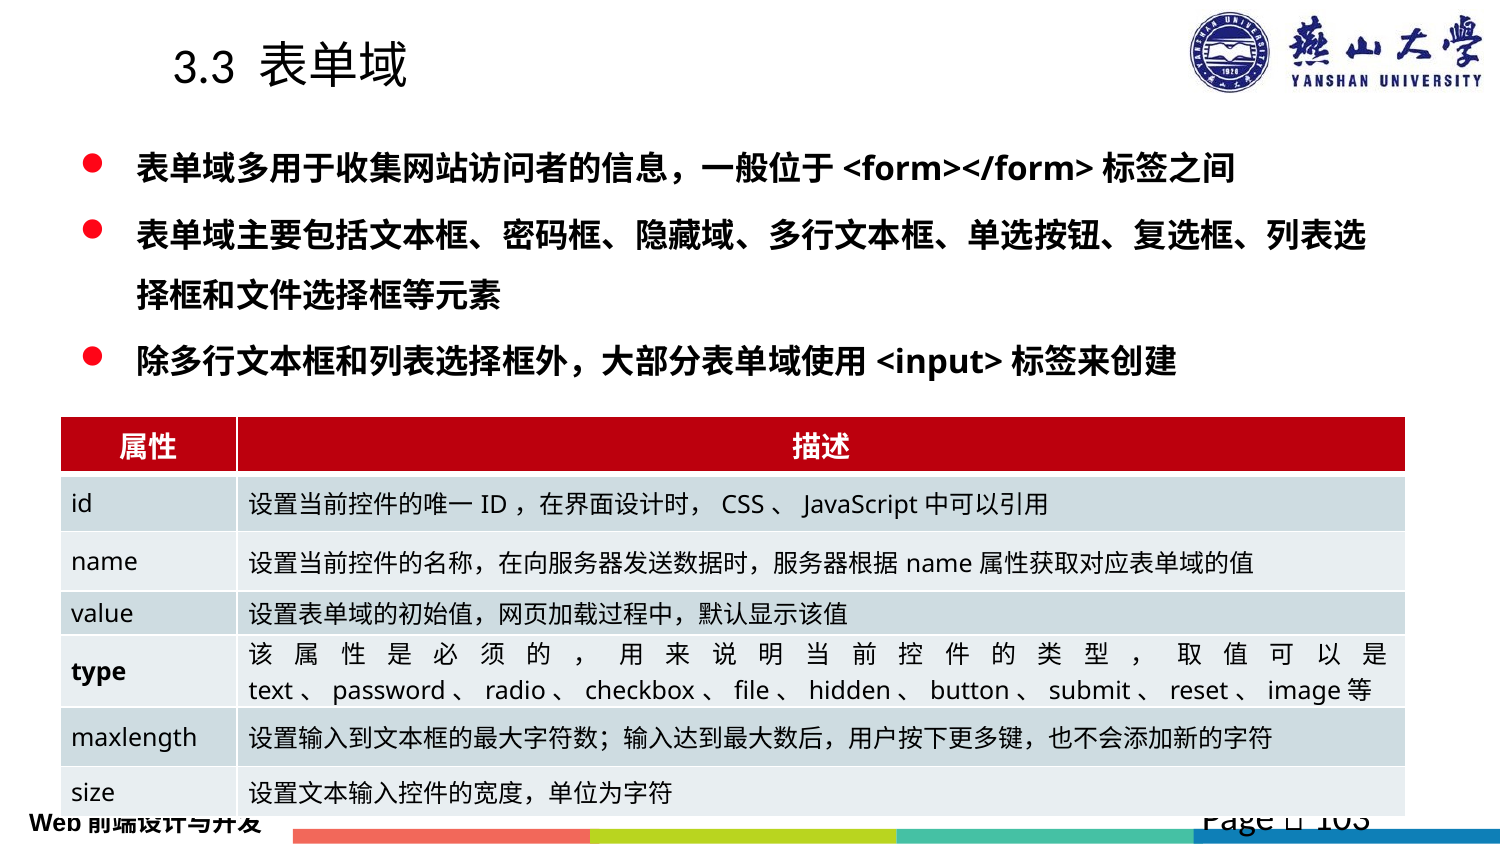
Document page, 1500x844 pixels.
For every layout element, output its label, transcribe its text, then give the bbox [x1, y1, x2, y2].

table_header 属性 [61, 417, 236, 471]
table_cell size [61, 767, 236, 816]
list 表单域多用于收集网站访问者的信息，一般位于<form></form>标签之间 表单域主要包括文本框、密码框、隐藏域、多行文本框、单选按钮、复选框、列表选择框和文件选择框等元素 除多行文本框和列表选择框外，大部分表单域使用<input>标签来创建 [64, 119, 1412, 402]
table_cell maxlength [61, 708, 236, 766]
table_cell 该属性是必须的，用来说明当前控件的类型，取值可以是text、password、radio、checkbox、file、hidden、button、submit、reset、image等 [238, 636, 1405, 706]
table_cell name [61, 532, 236, 590]
table_cell 设置表单域的初始值，网页加载过程中，默认显示该值 [238, 592, 1405, 634]
picture [1188, 9, 1484, 94]
table_cell 设置当前控件的唯一ID，在界面设计时，CSS、JavaScript中可以引用 [238, 477, 1405, 531]
slide_number Page  103 [1187, 785, 1424, 821]
table_cell 设置输入到文本框的最大字符数；输入达到最大数后，用户按下更多键，也不会添加新的字符 [238, 708, 1405, 766]
table_cell 设置文本输入控件的宽度，单位为字符 [238, 767, 1405, 816]
table_cell 设置当前控件的名称，在向服务器发送数据时，服务器根据name属性获取对应表单域的值 [238, 532, 1405, 590]
table_cell value [61, 592, 236, 634]
table_cell id [61, 477, 236, 531]
table_cell type [61, 636, 236, 706]
table_header 描述 [238, 417, 1405, 471]
title 3.3 表单域 [157, 22, 891, 106]
